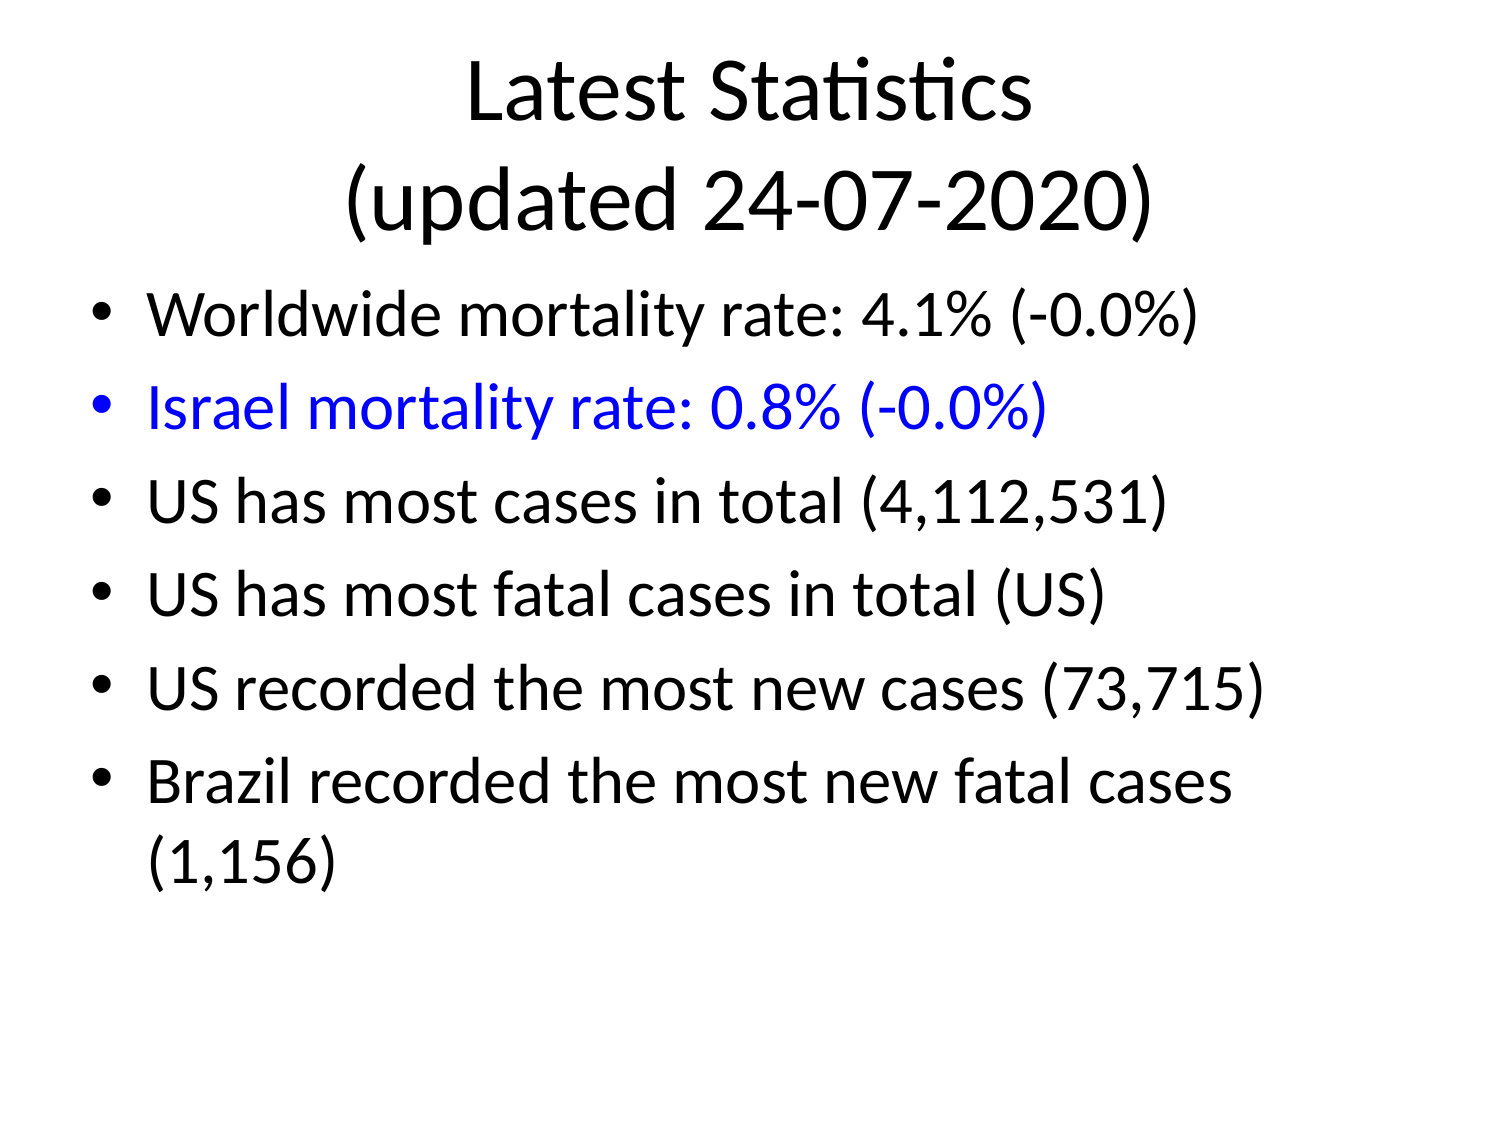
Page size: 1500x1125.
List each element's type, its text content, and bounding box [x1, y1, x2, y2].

list Worldwide mortality rate: 4.1% (-0.0%) Israel mortality rate: 0.8% (-0.0%) US has most cases in total (4,112,531) US has most fatal cases in total (US) US recorded the most new cases (73,715) Brazil recorded the most new fatal cases (1,156) [75, 262, 1425, 1005]
title Latest Statistics (updated 24-07-2020) [75, 45, 1425, 233]
